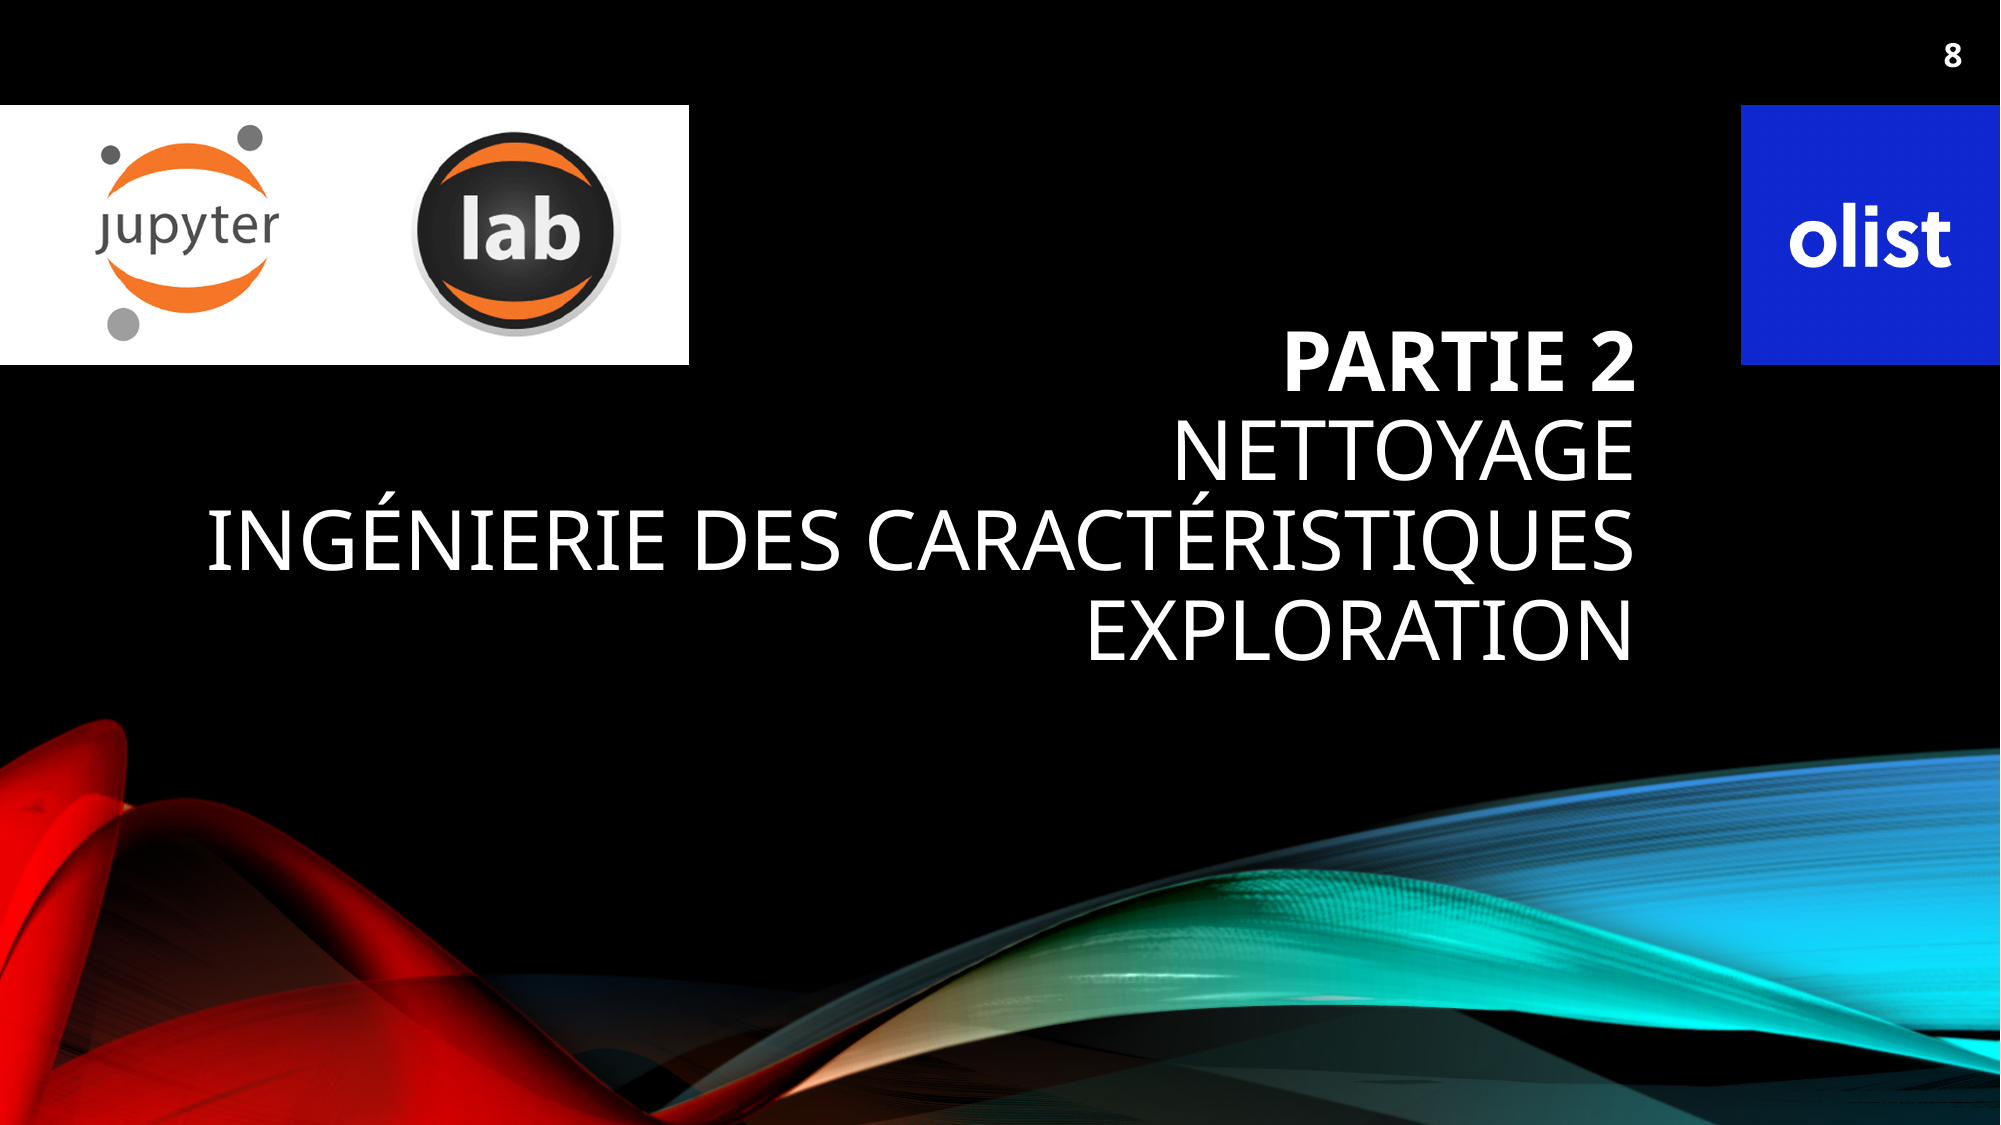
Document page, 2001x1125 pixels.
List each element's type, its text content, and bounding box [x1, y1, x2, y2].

picture [0, 717, 2000, 1125]
slide_number 8 [1872, 27, 1978, 88]
picture [0, 105, 689, 365]
picture [1740, 105, 2000, 365]
text_box Partie 2 Nettoyage Ingénierie des caractéristiques Exploration [111, 226, 1653, 687]
